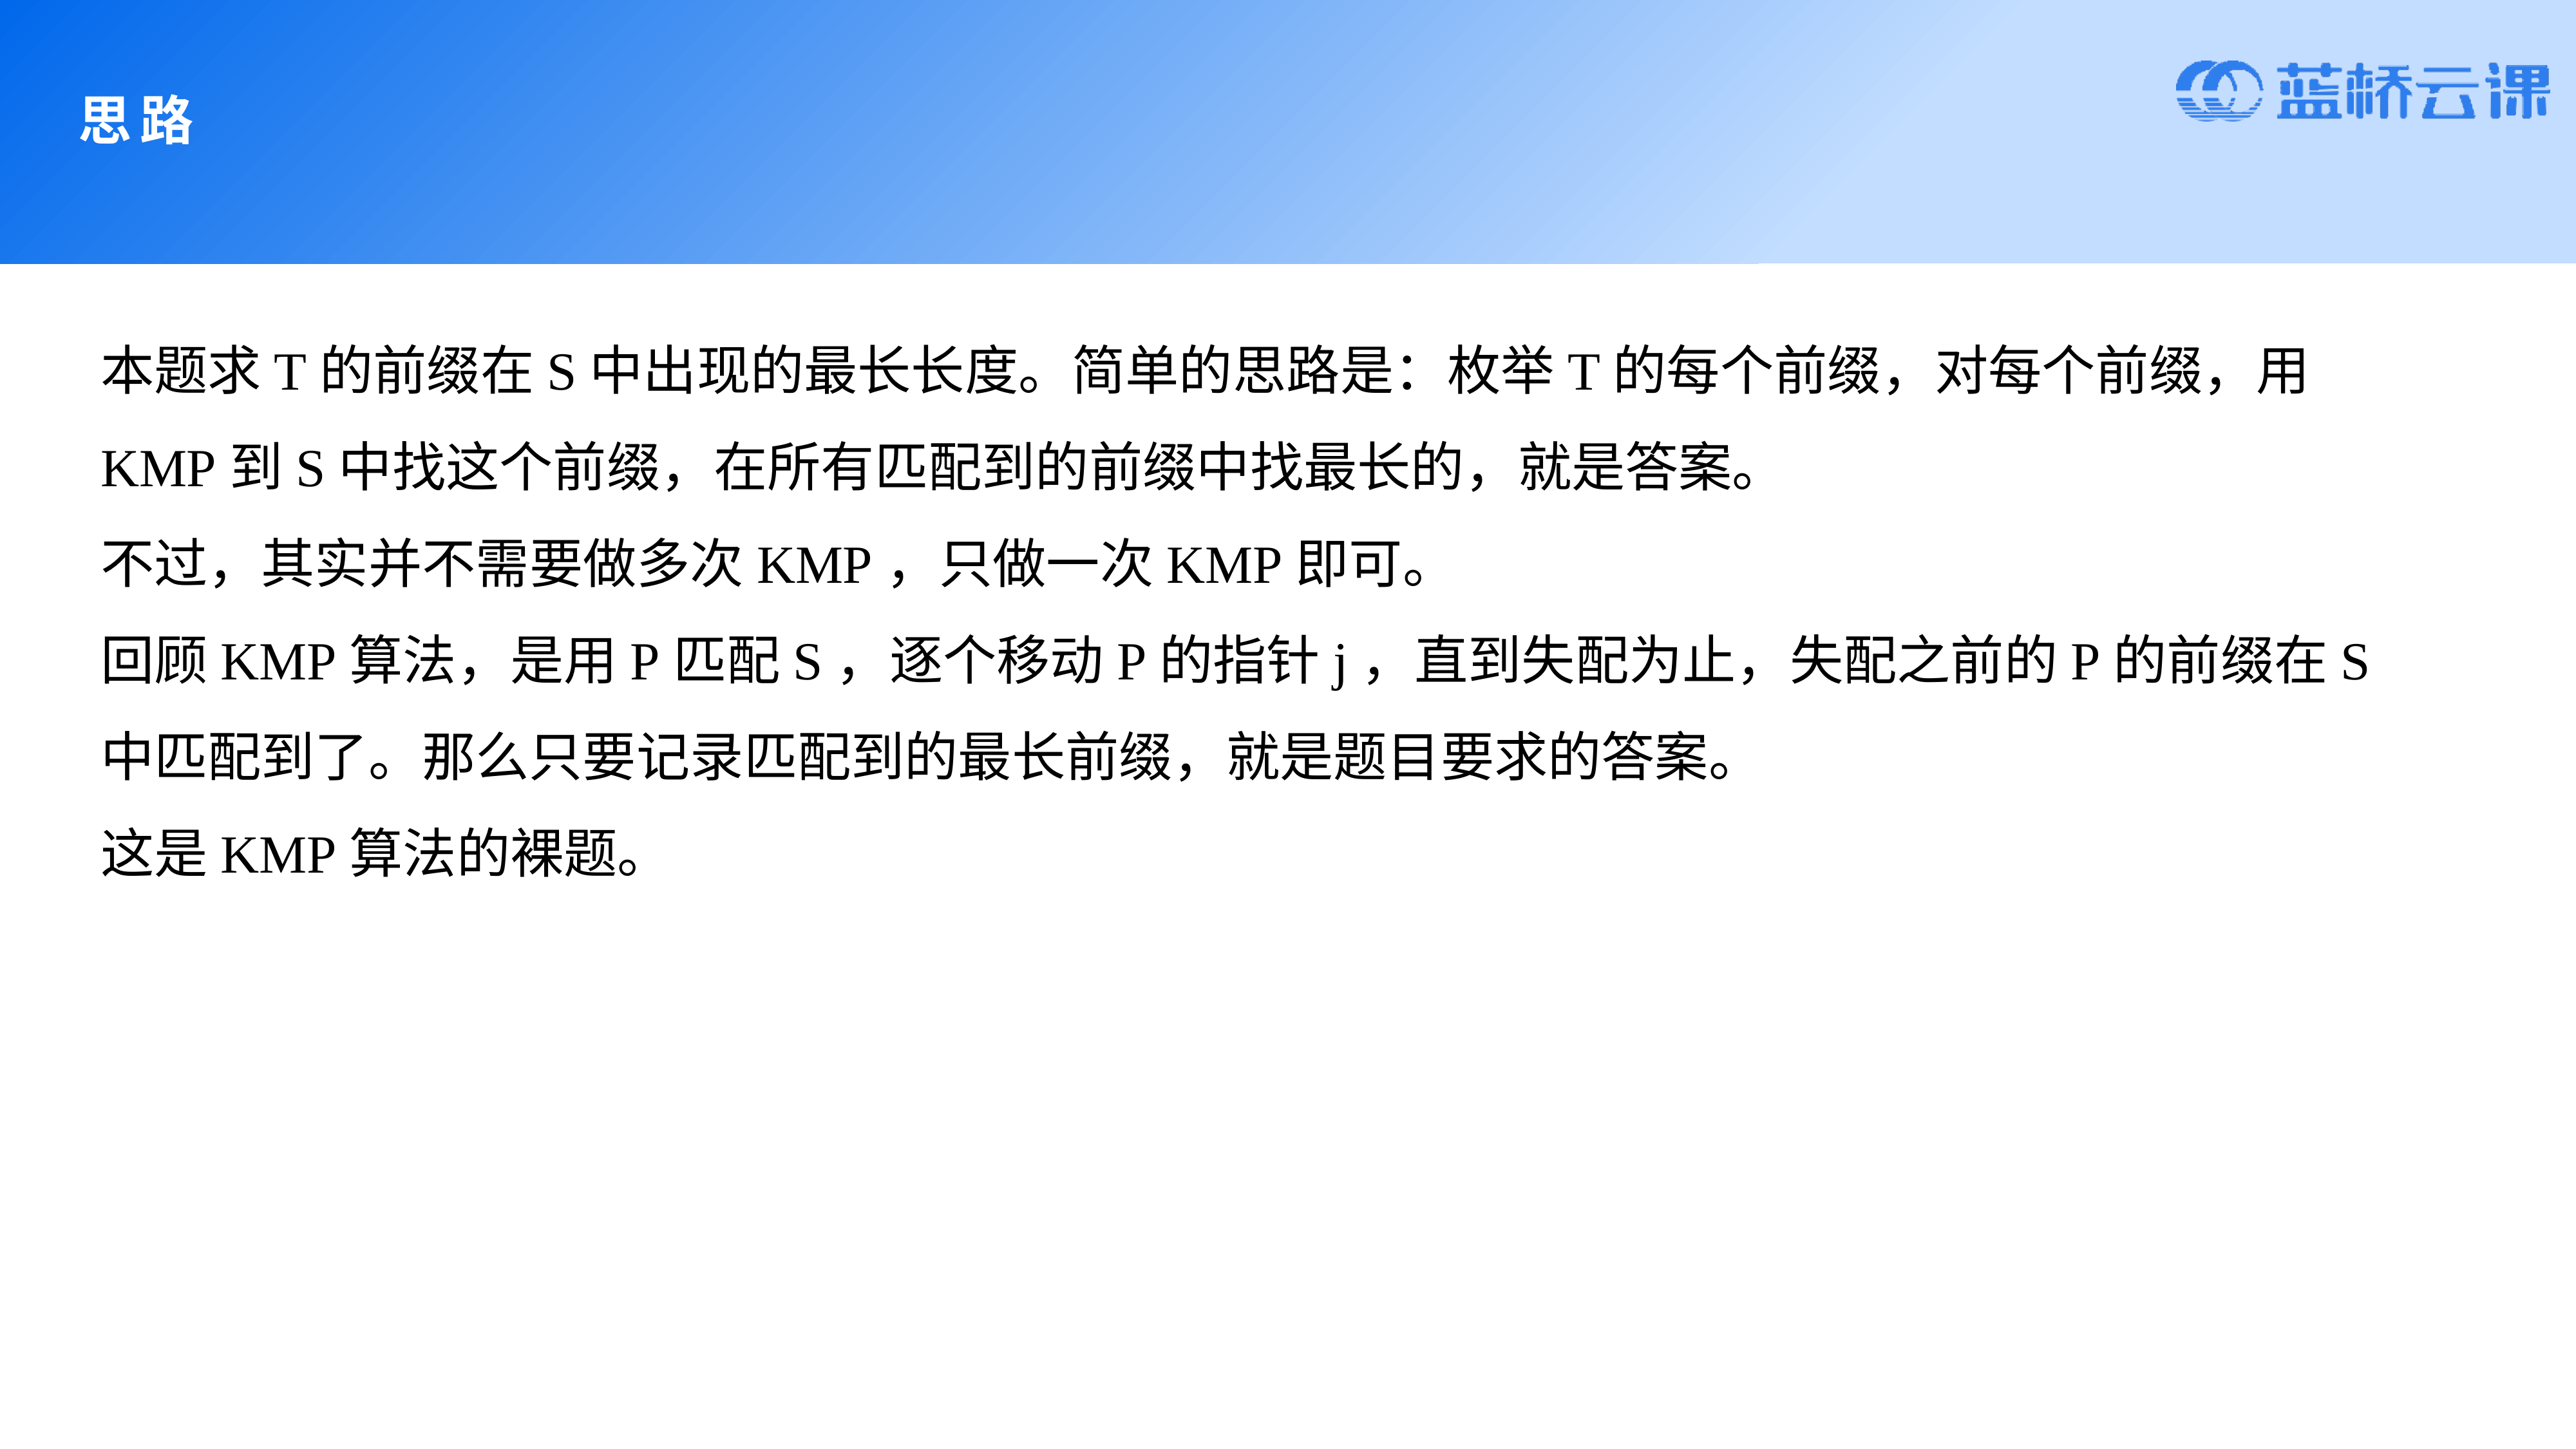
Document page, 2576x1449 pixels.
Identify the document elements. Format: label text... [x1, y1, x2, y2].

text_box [0, 0, 2576, 264]
text_box 本题求T的前缀在S中出现的最长长度。简单的思路是：枚举T的每个前缀，对每个前缀，用KMP到S中找这个前缀，在所有匹配到的前缀中找最长的，就是答案。 不过，其实并不需要做多次KMP，只做一次KMP即可。 回顾KMP算法，是用P匹配S，逐个移动P的指针j，直到失配为止，失配之前的P的前缀在S中匹配到了。那么只要记录匹配到的最长前缀，就是题目要求的答案。 这是KMP算法的裸题。 [91, 299, 2416, 889]
